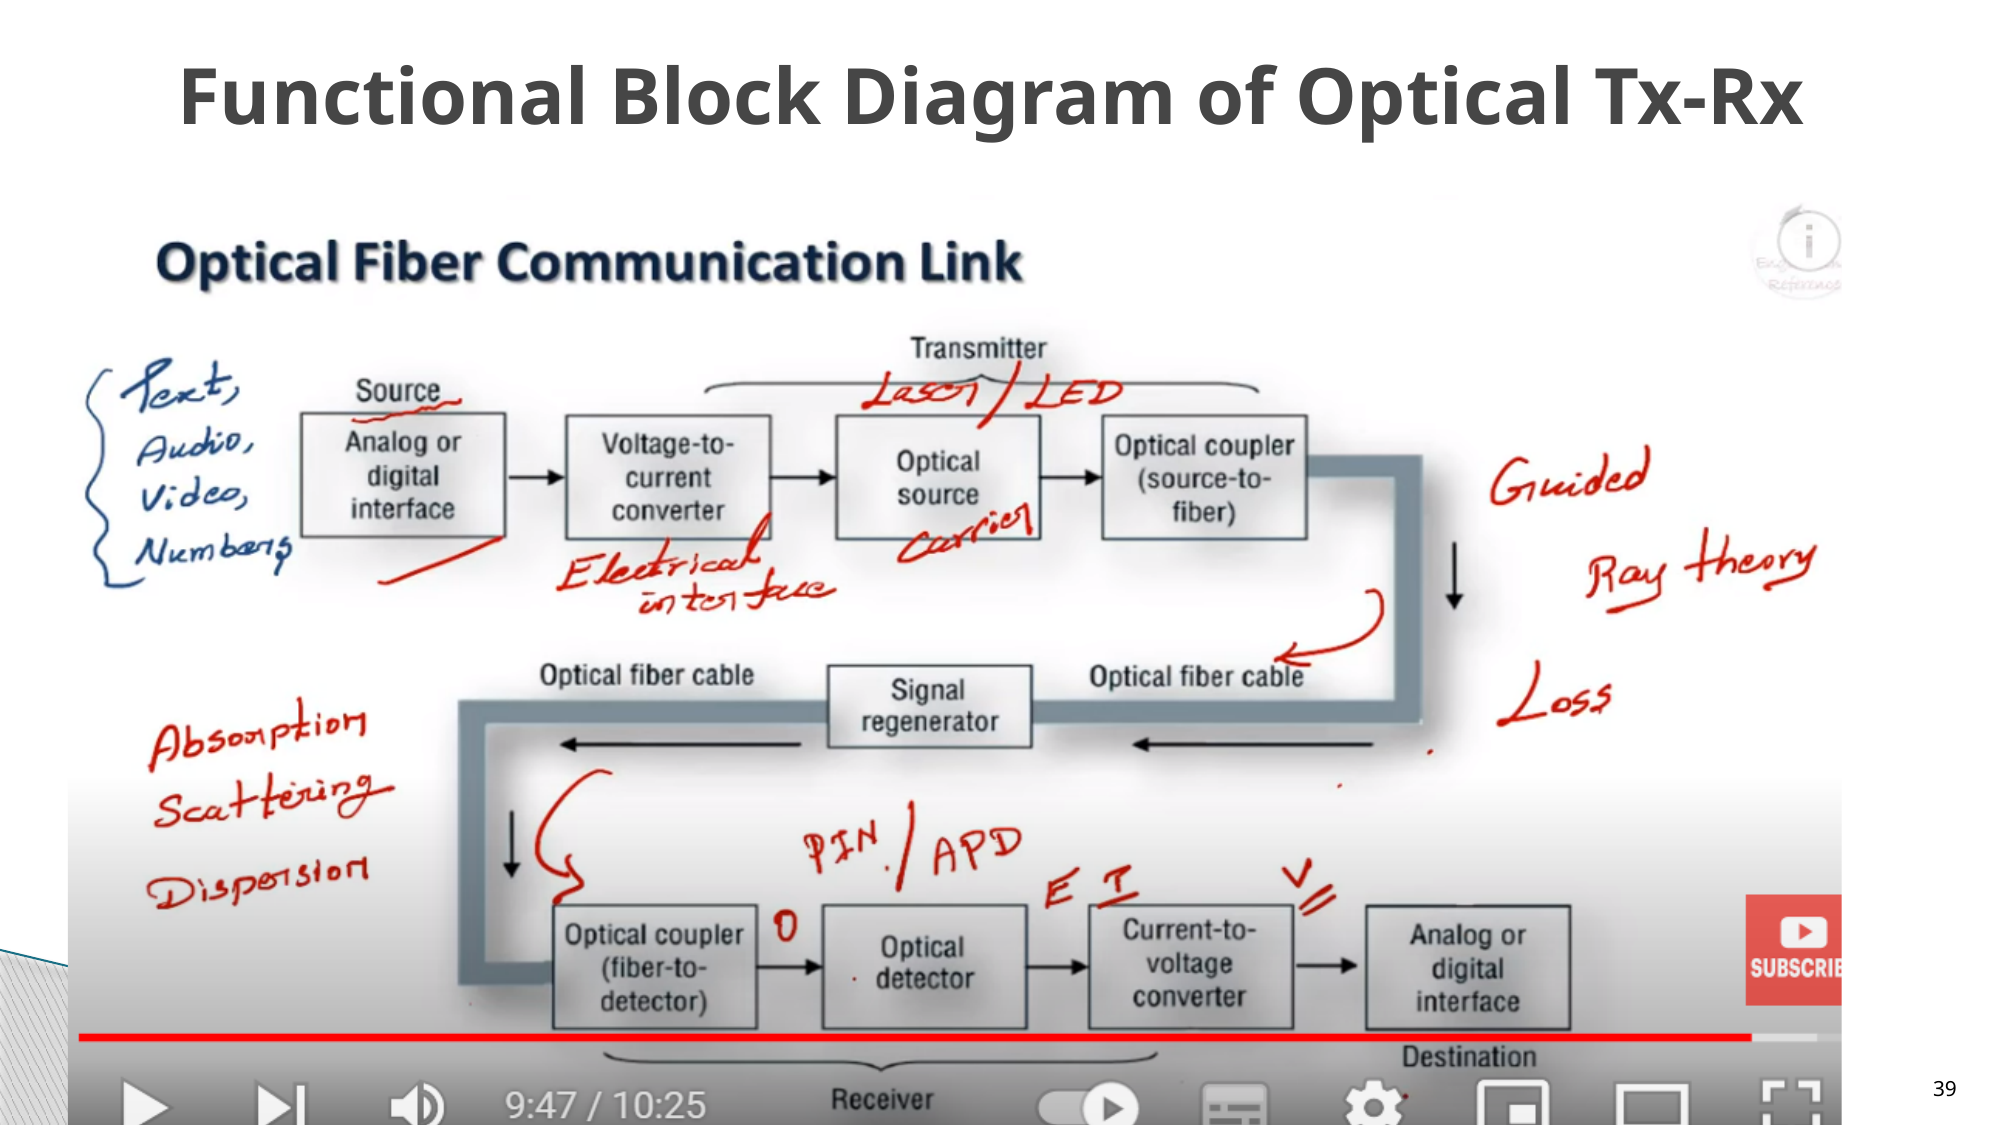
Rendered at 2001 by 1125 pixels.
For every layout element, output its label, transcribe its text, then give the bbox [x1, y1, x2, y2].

title Functional Block Diagram of Optical Tx-Rx [91, 0, 1892, 188]
slide_number 39 [1891, 1051, 1972, 1112]
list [67, 195, 1842, 1125]
